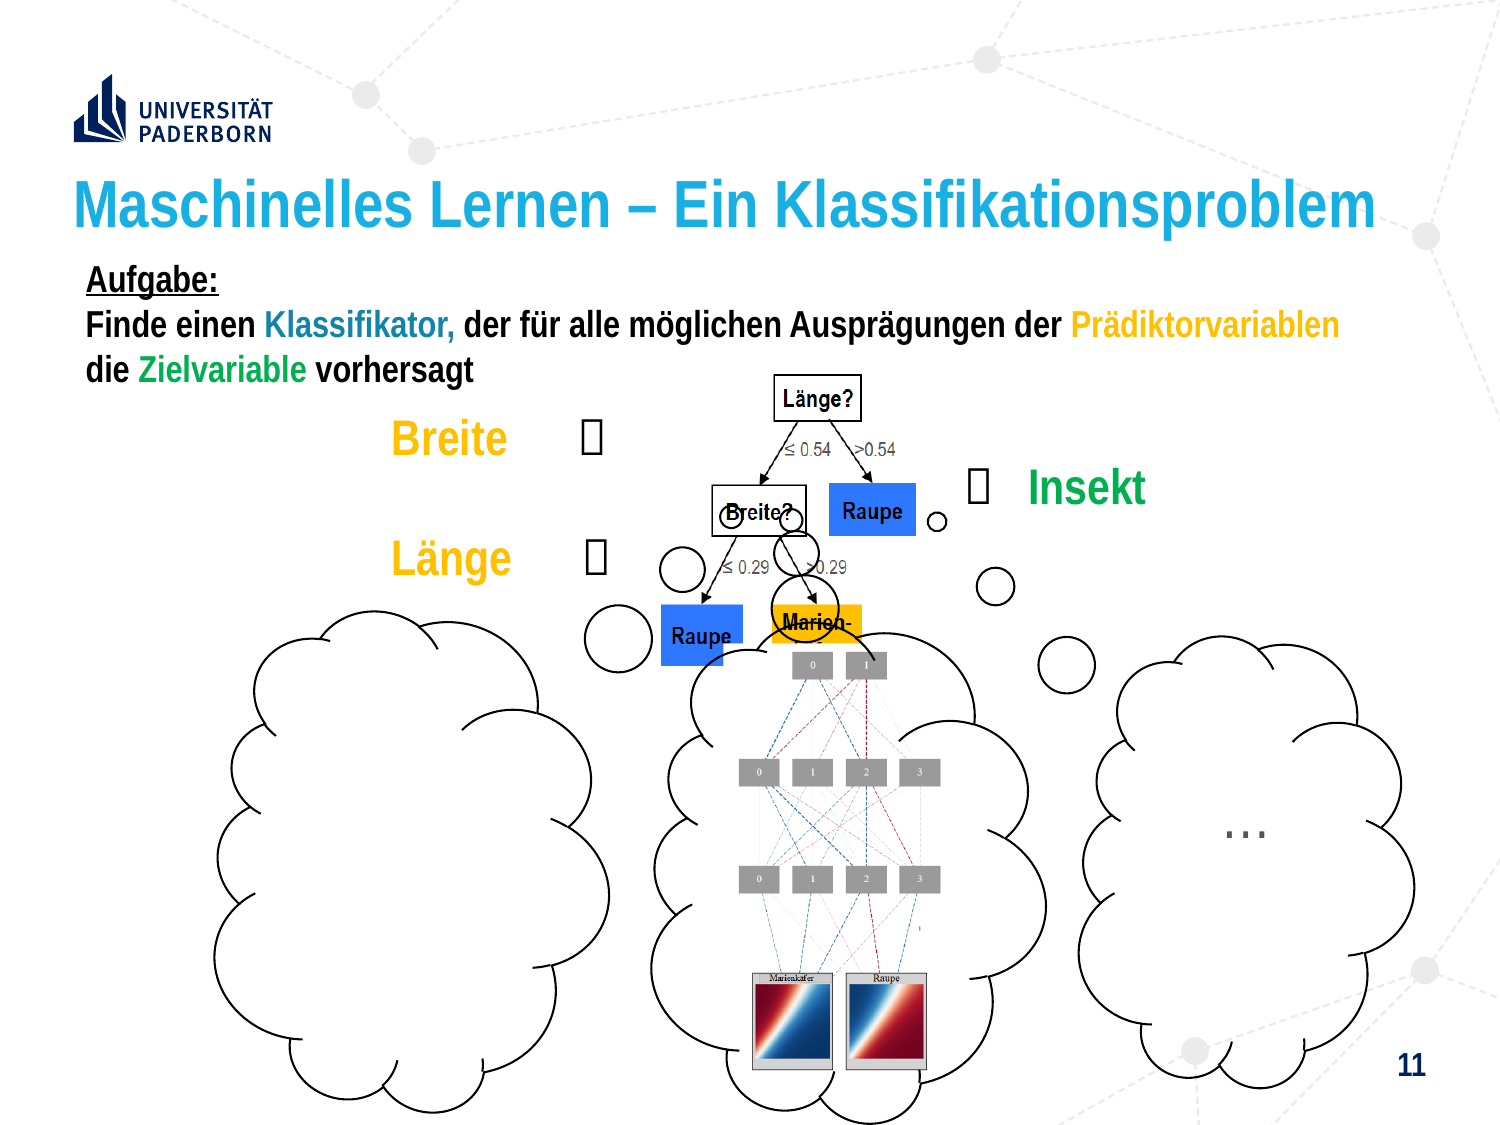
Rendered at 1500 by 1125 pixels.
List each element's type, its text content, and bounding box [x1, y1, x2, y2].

text_box Maschinelles Lernen – Ein Klassifikationsproblem [73, 168, 1426, 340]
text_box [976, 723, 1048, 1053]
picture [659, 374, 972, 1078]
text_box … [1037, 635, 1097, 695]
text_box  Insekt [948, 446, 1162, 567]
text_box Breite  Länge  [377, 398, 627, 593]
text_box … [975, 566, 1016, 607]
slide_number 11 [1308, 1042, 1427, 1091]
text_box … [1077, 635, 1416, 1090]
text_box … [926, 511, 948, 533]
text_box [583, 604, 653, 674]
text_box [650, 680, 717, 1049]
text_box [734, 1086, 922, 1125]
text_box Aufgabe: Finde einen Klassifikator, der für alle möglichen Ausprägungen der Prädiktorvariablen die Zielvariable vorhersagt [70, 247, 1364, 398]
text_box [213, 610, 611, 1114]
text_box … [1205, 768, 1287, 859]
